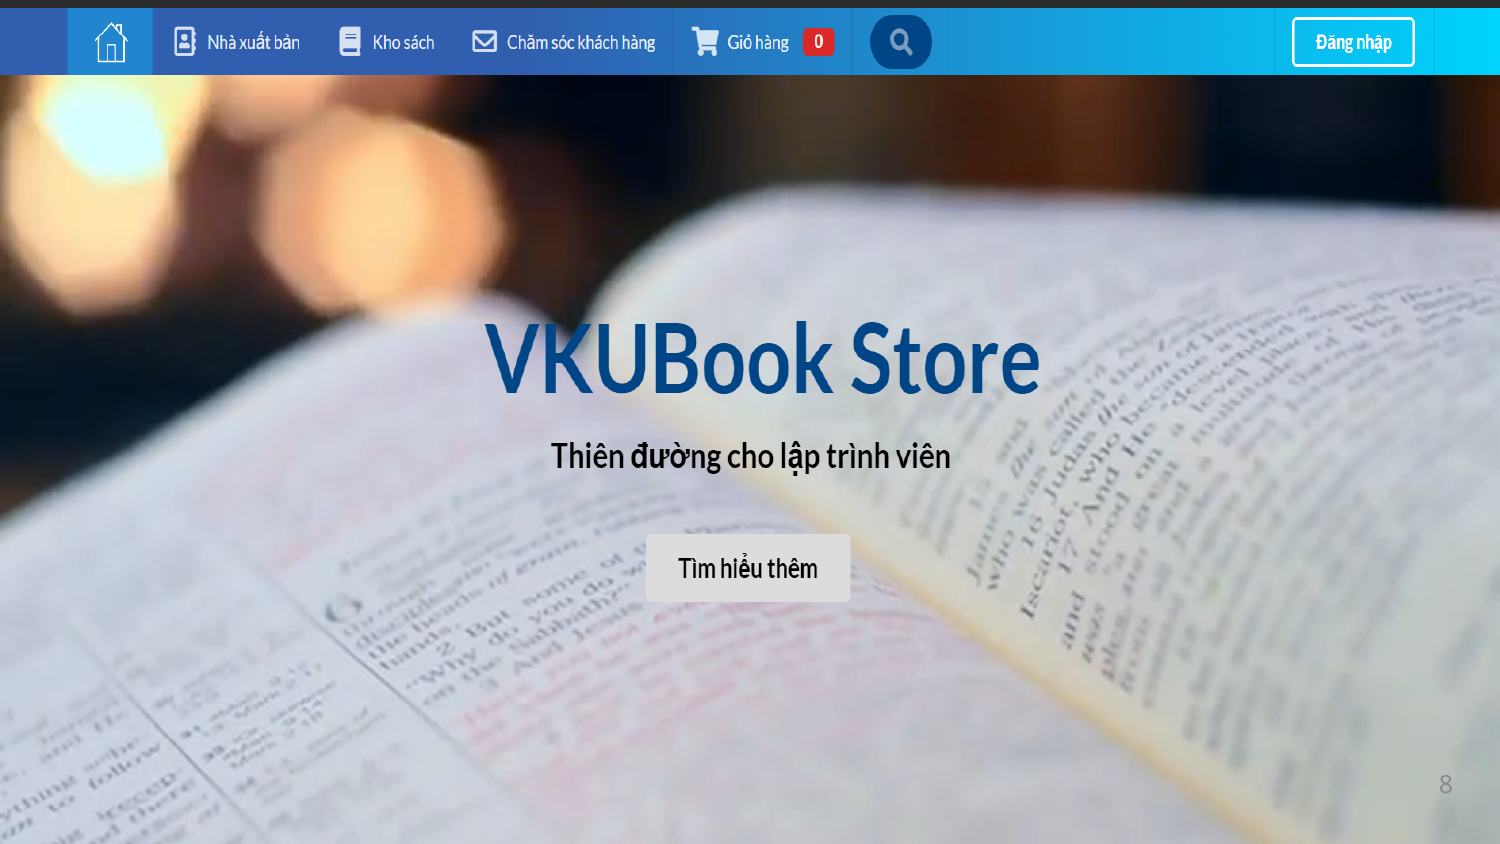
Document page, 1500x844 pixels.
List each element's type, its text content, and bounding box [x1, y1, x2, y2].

picture [0, 0, 1500, 844]
slide_number 8 [1417, 752, 1475, 819]
